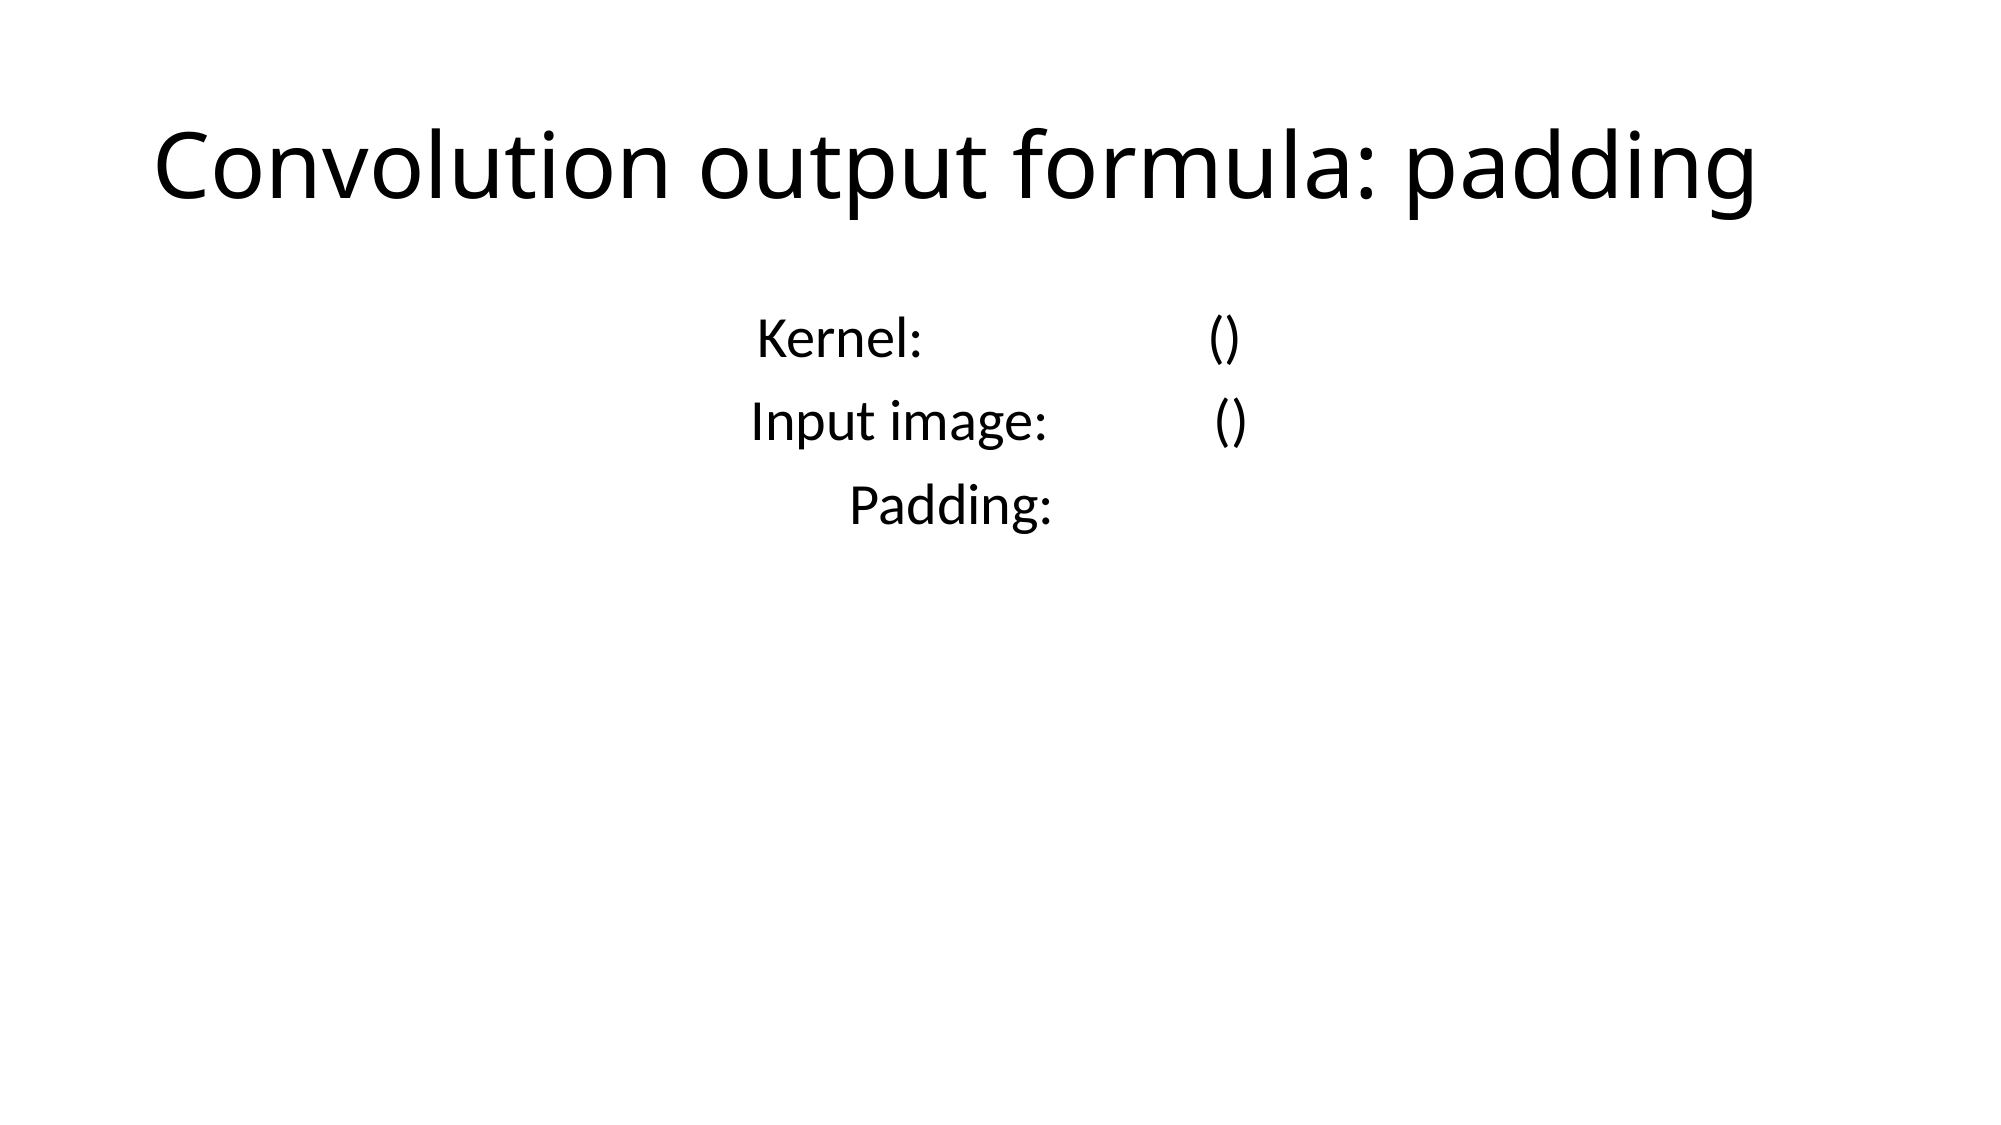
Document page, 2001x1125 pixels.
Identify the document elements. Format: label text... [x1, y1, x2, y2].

title Convolution output formula: padding [137, 59, 1863, 278]
